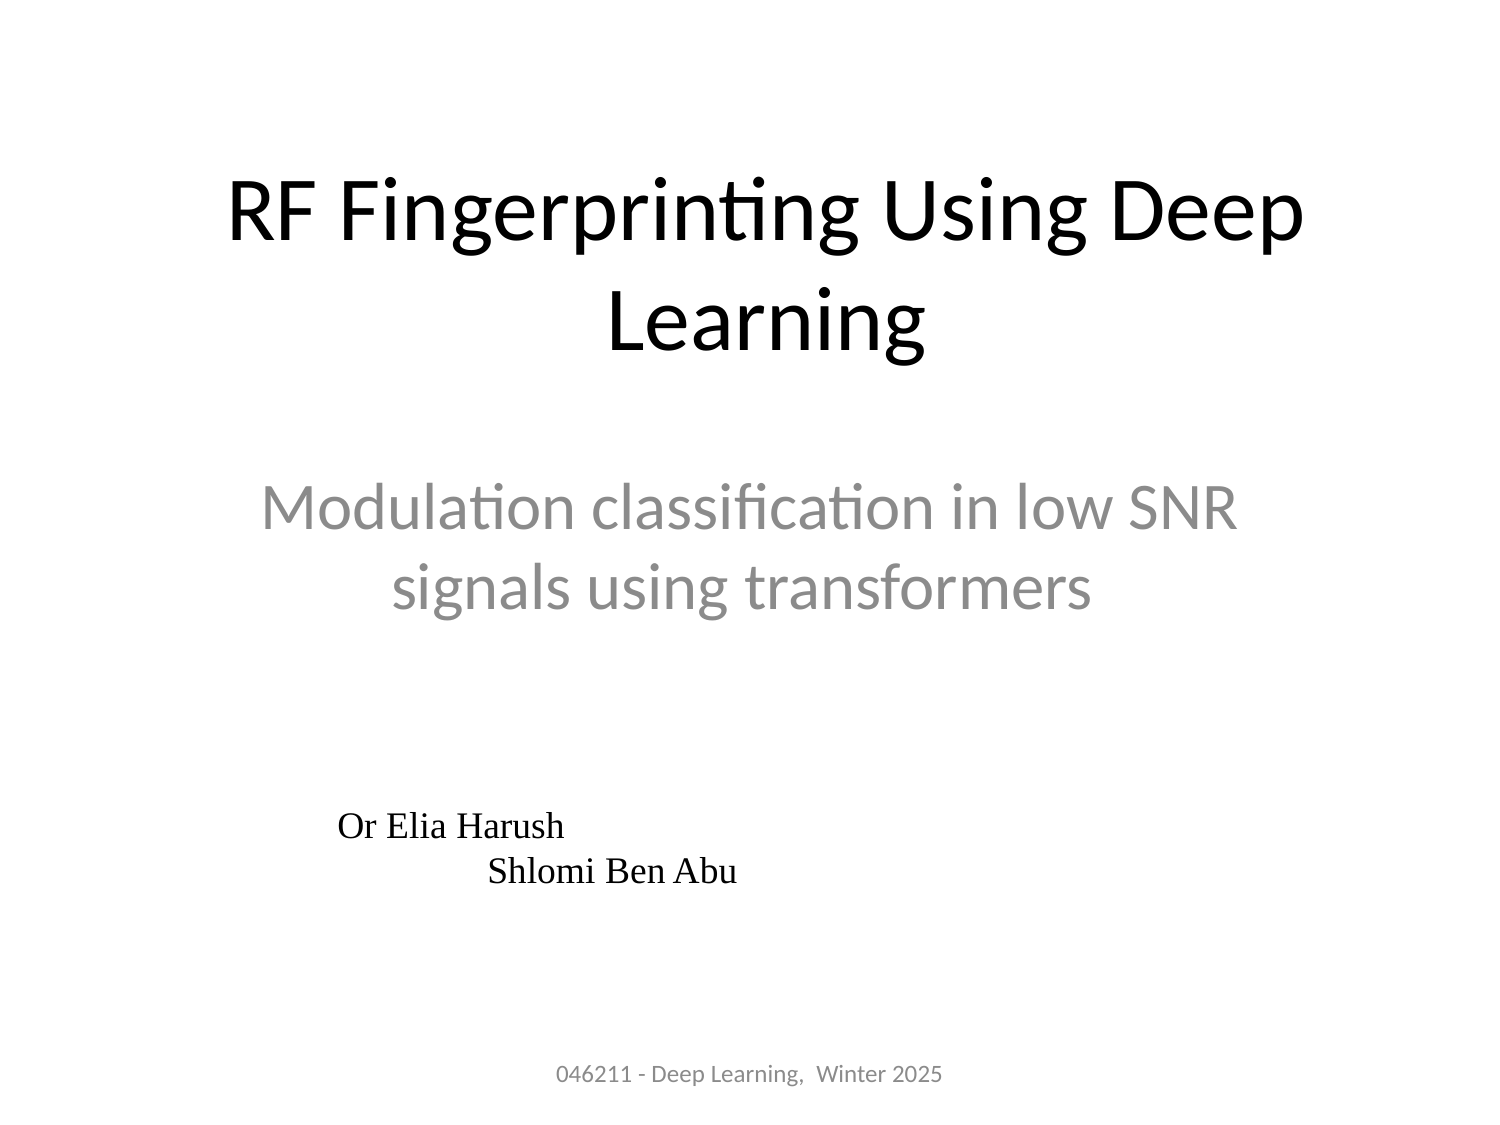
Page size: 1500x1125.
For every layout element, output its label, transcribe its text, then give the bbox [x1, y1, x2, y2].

subtitle Modulation classification in low SNR signals using transformers [225, 455, 1275, 670]
title RF Fingerprinting Using Deep Learning [128, 137, 1404, 380]
footer 046211 - Deep Learning, Winter 2025 [512, 1042, 988, 1103]
text_box Or Elia Harush Shlomi Ben Abu [322, 793, 1223, 899]
